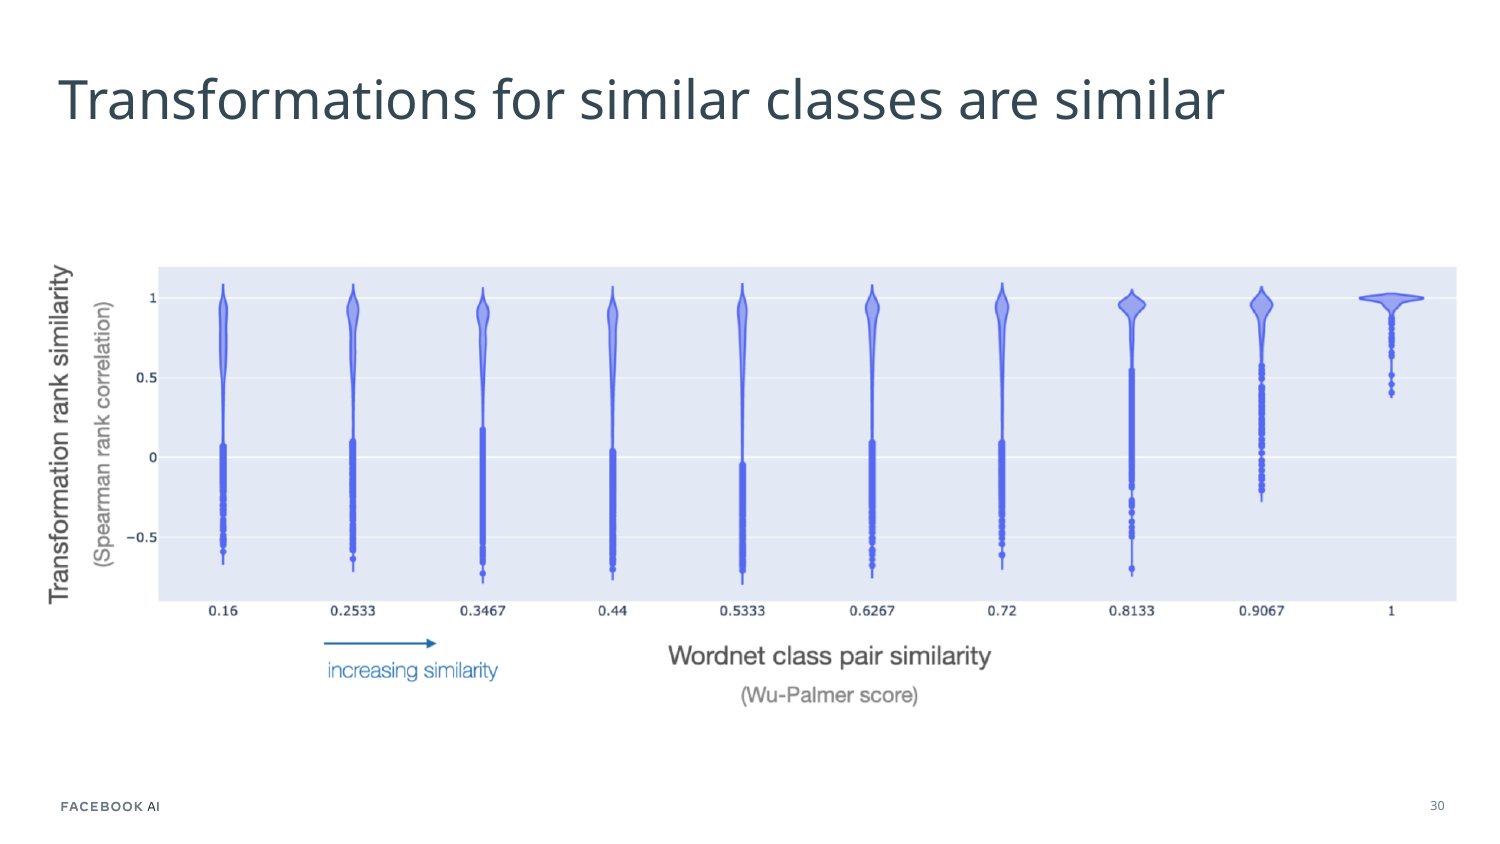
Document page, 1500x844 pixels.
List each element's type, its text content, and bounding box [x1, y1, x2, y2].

picture [59, 793, 161, 820]
picture [0, 217, 1500, 730]
title Transformations for similar classes are similar [59, 59, 1416, 177]
